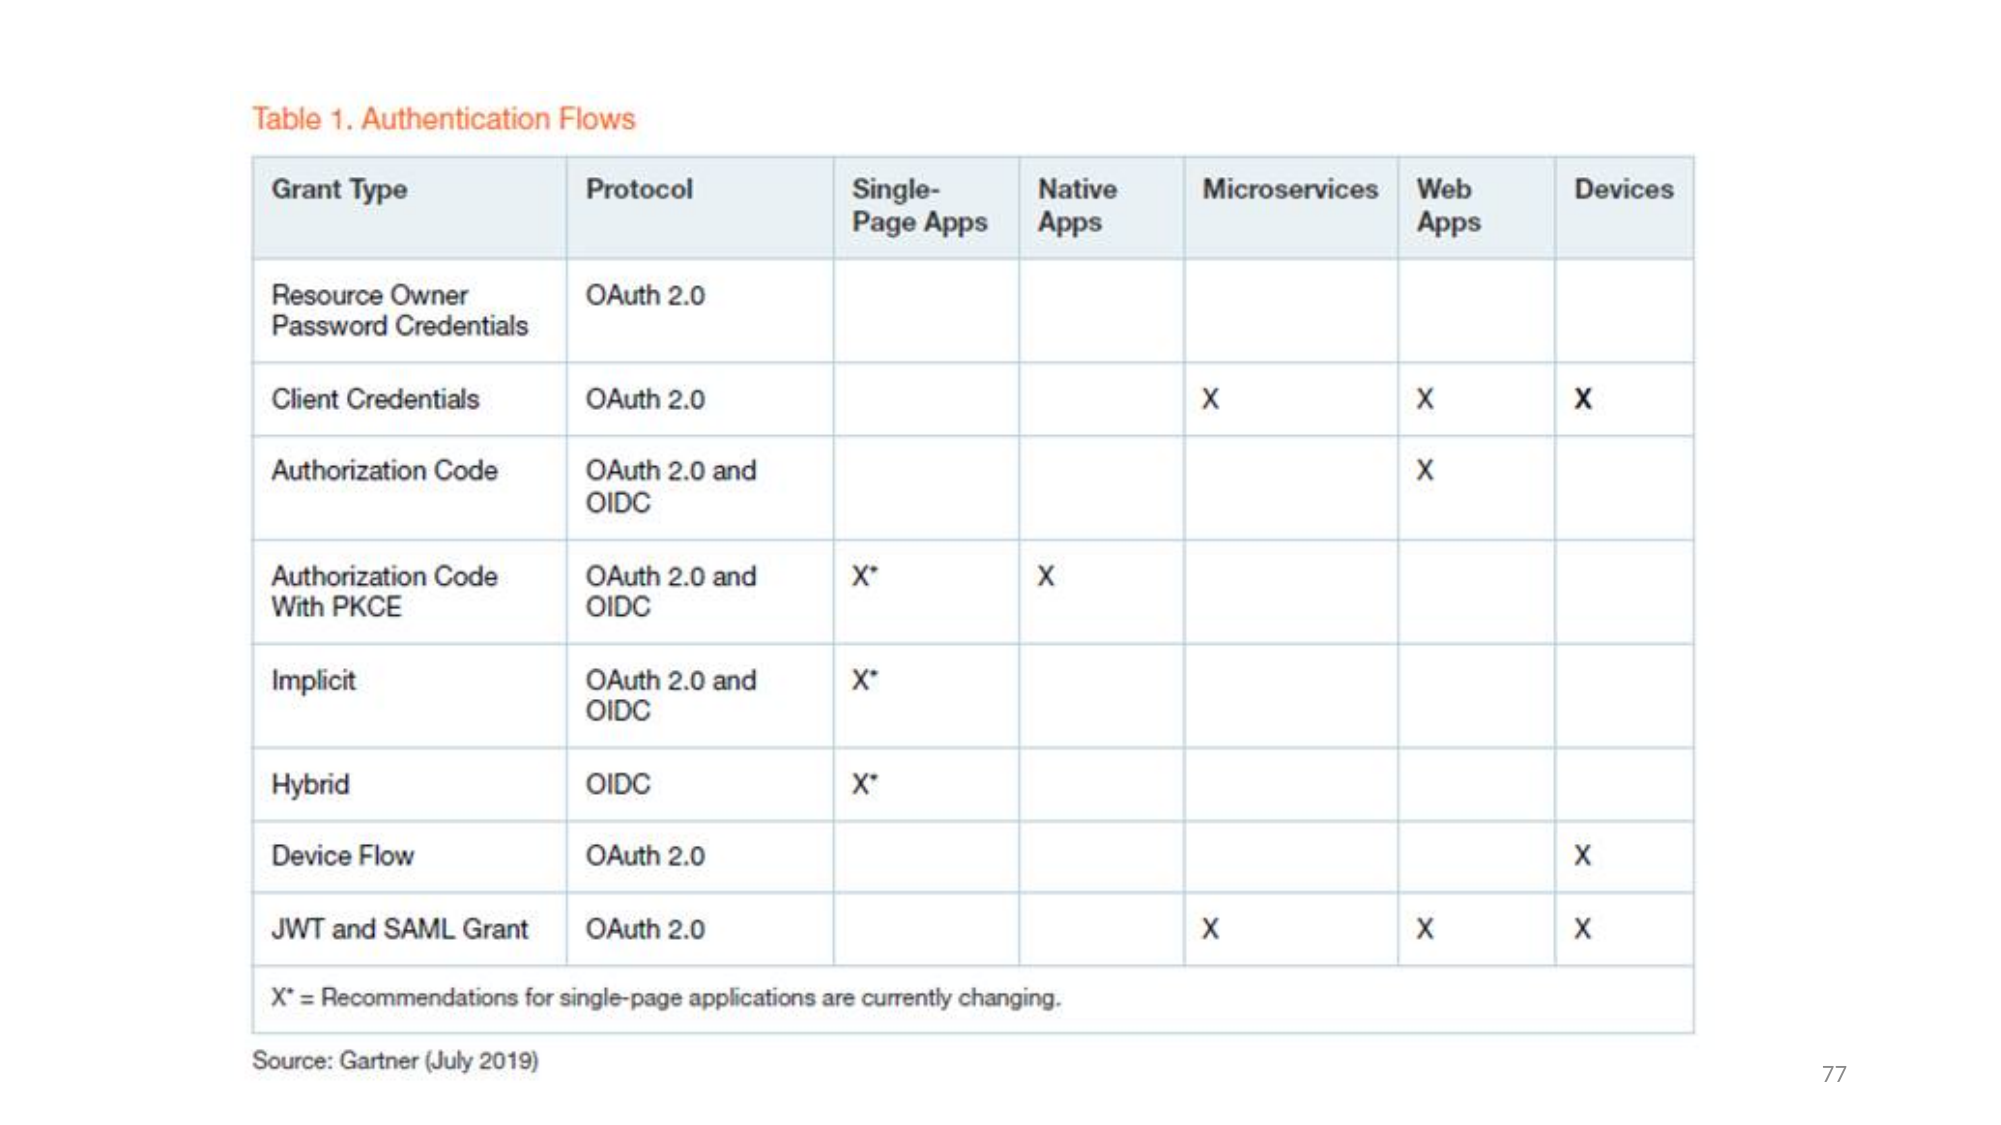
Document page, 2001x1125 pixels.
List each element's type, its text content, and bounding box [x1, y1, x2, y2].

picture [230, 91, 1730, 1104]
slide_number 77 [1730, 1042, 1863, 1103]
